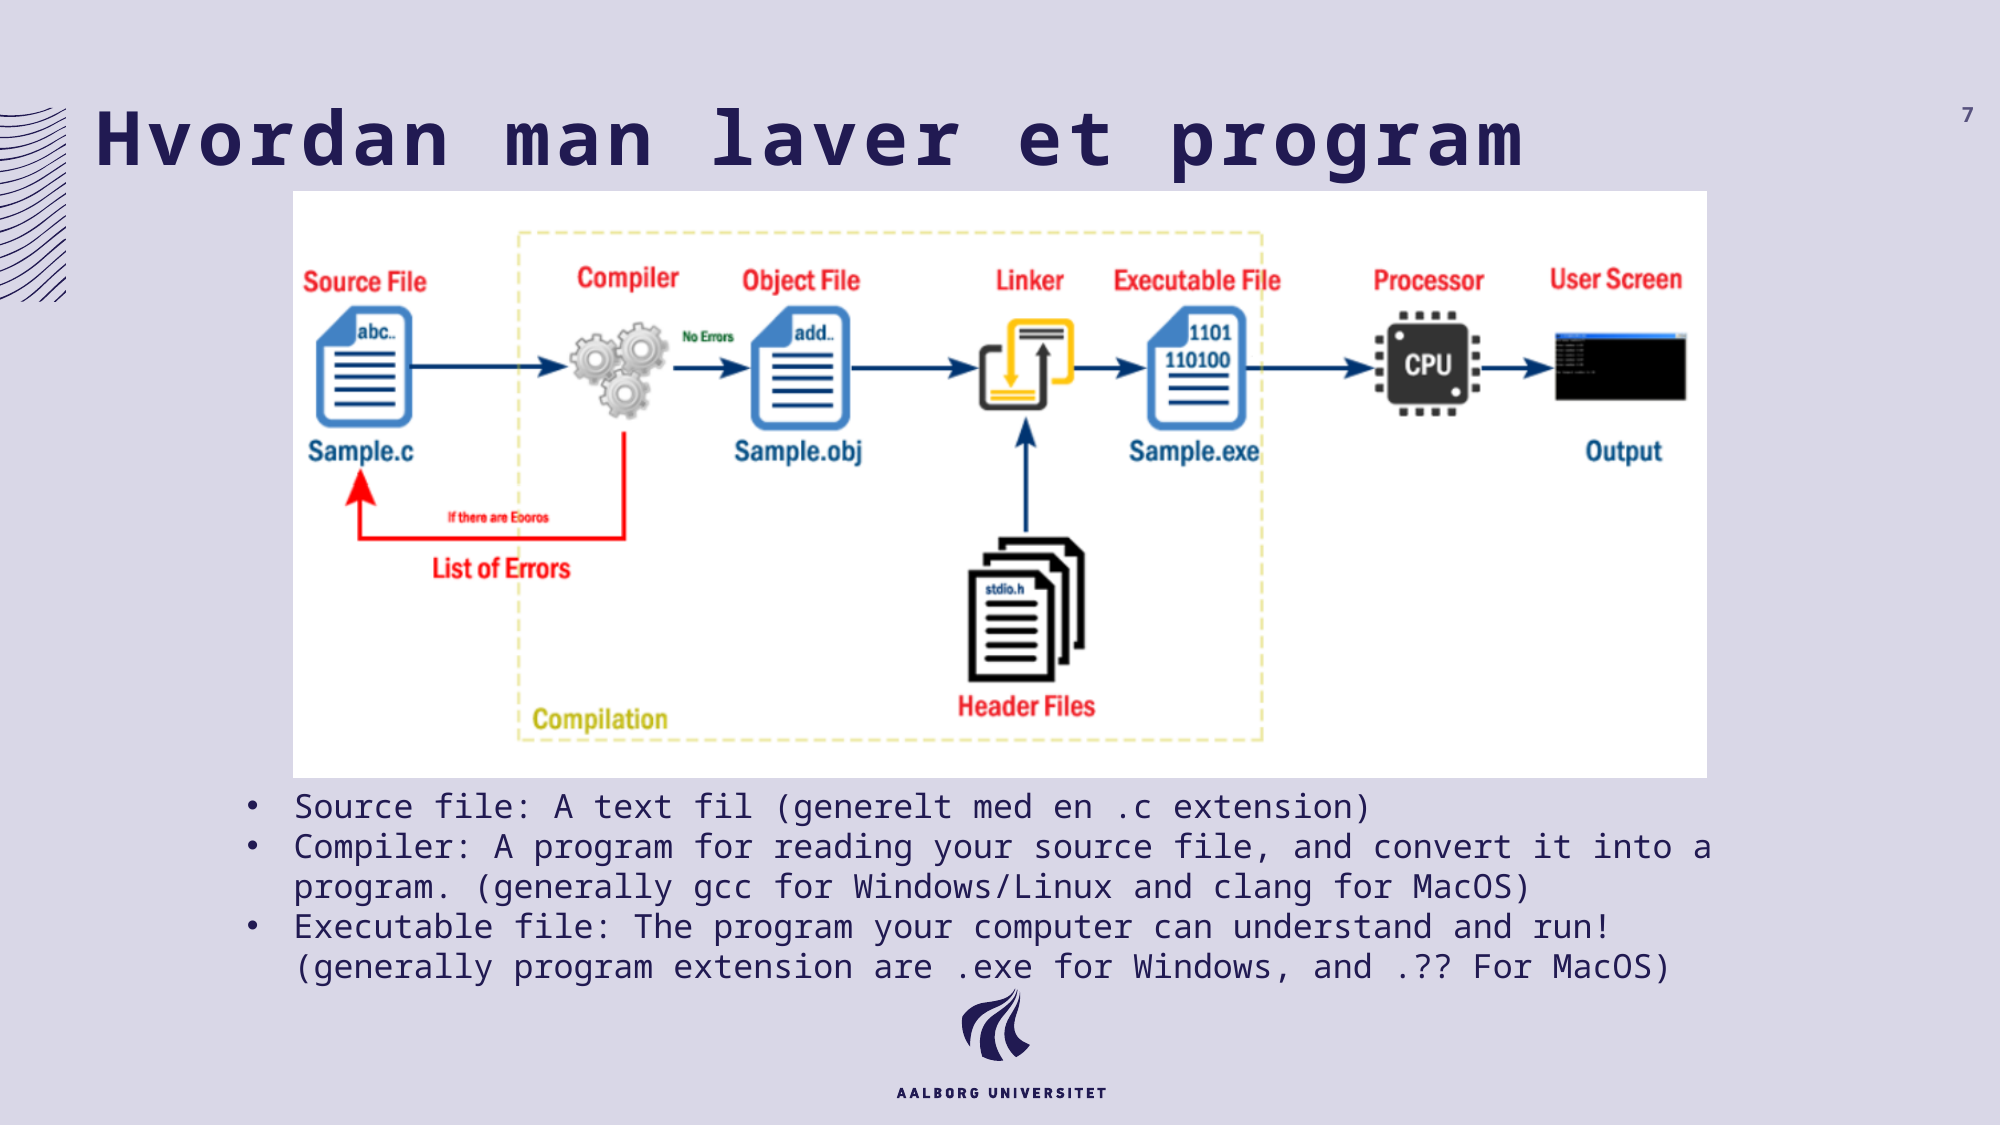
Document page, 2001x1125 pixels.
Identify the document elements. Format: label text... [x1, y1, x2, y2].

text_box Source file: A text fil (generelt med en .c extension) Compiler: A program for reading your source file, and convert it into a program. (generally gcc for Windows/Linux and clang for MacOS) Executable file: The program your computer can understand and run! (generally program extension are .exe for Windows, and .?? For MacOS) [232, 777, 1768, 993]
title Hvordan man laver et program [96, 58, 1607, 325]
picture [293, 191, 1707, 779]
slide_number 7 [1832, 97, 1975, 135]
